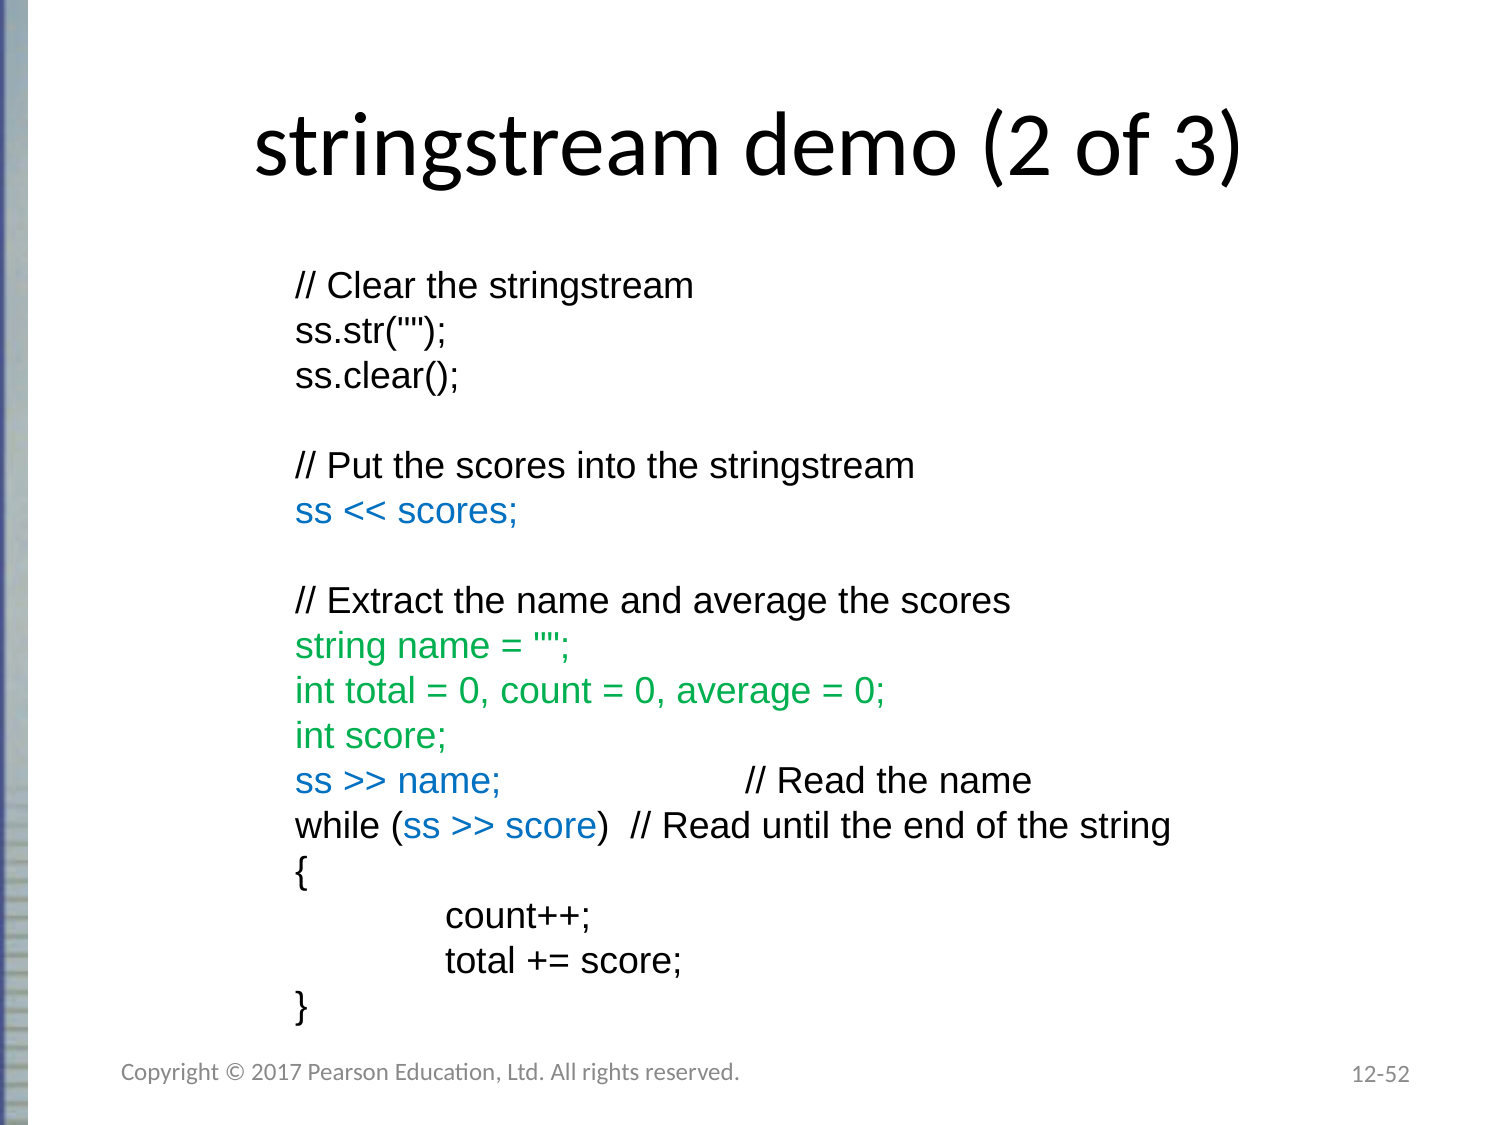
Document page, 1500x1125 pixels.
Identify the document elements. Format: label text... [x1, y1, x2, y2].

title stringstream demo (2 of 3) [75, 45, 1425, 233]
slide_number 12-52 [1074, 1042, 1425, 1103]
footer Copyright © 2017 Pearson Education, Ltd. All rights reserved. [75, 1040, 788, 1100]
picture [0, 0, 28, 1125]
text_box // Clear the stringstream ss.str(""); ss.clear(); // Put the scores into the stringstream ss << scores; // Extract the name and average the scores string name = ""; int total = 0, count = 0, average = 0; int score; ss >> name; // Read the name while (ss >> score) // Read until the end of the string { count++; total += score; } [130, 253, 1187, 1079]
